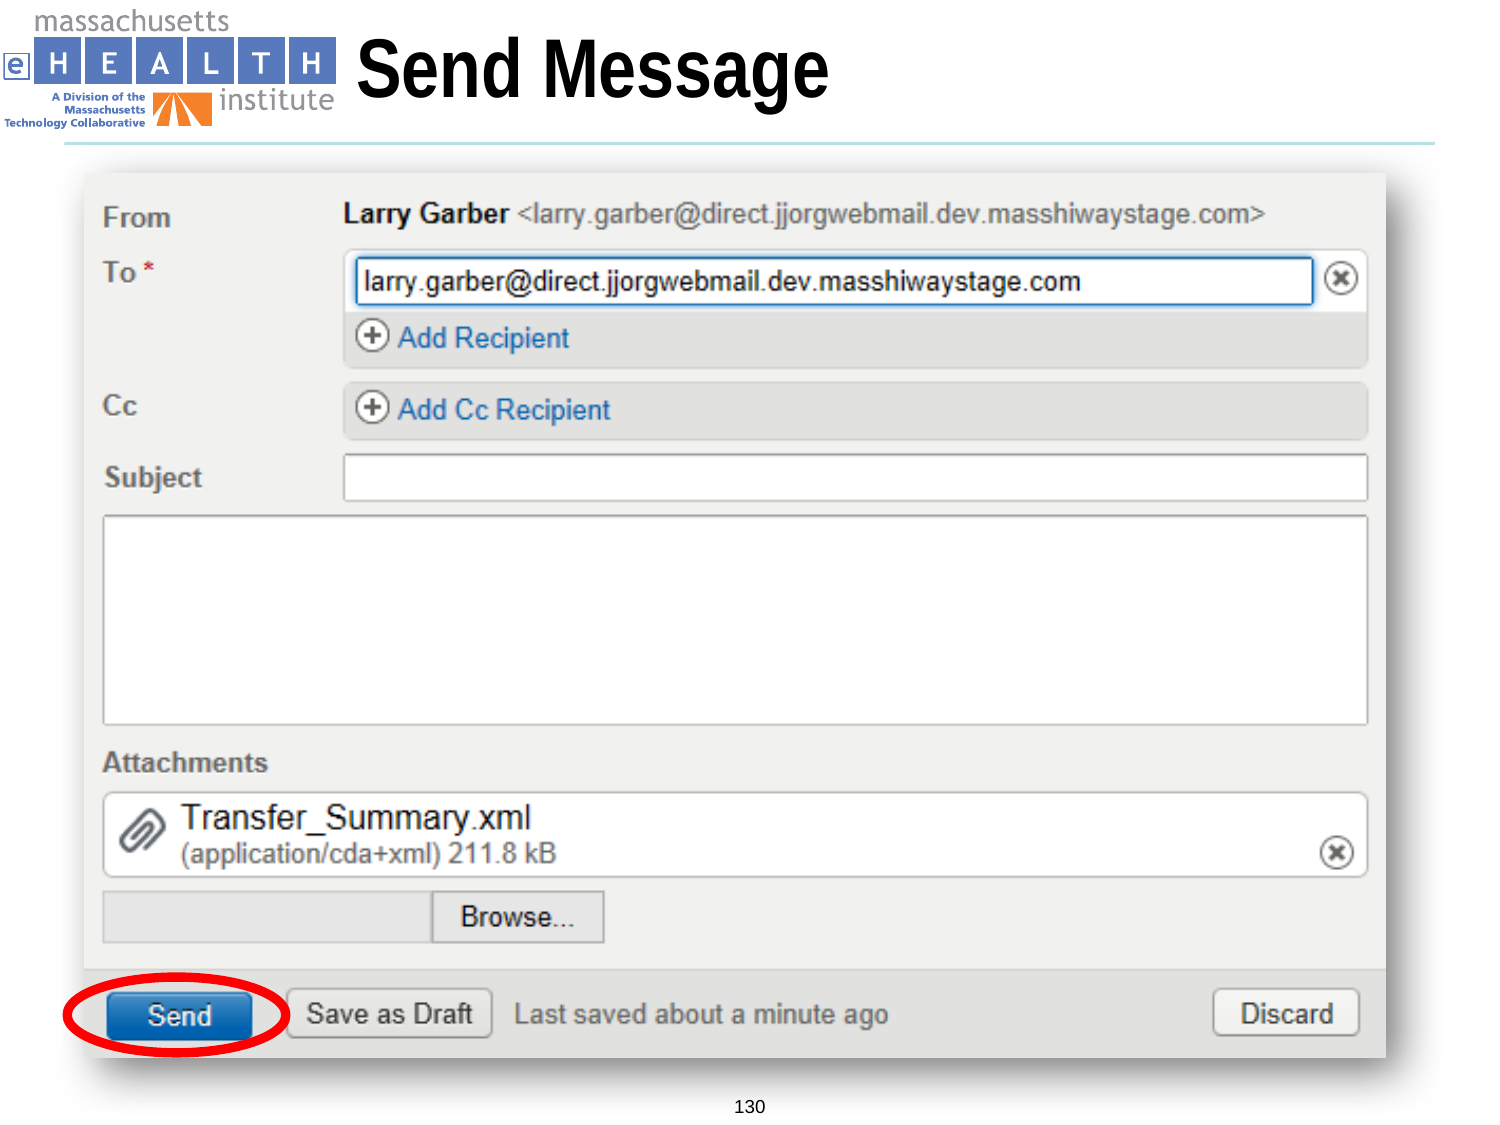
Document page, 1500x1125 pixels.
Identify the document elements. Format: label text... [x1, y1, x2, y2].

text_box [67, 997, 79, 1033]
title Send Message [341, 2, 1500, 128]
picture [84, 173, 1386, 1058]
slide_number 130 [712, 1105, 788, 1113]
